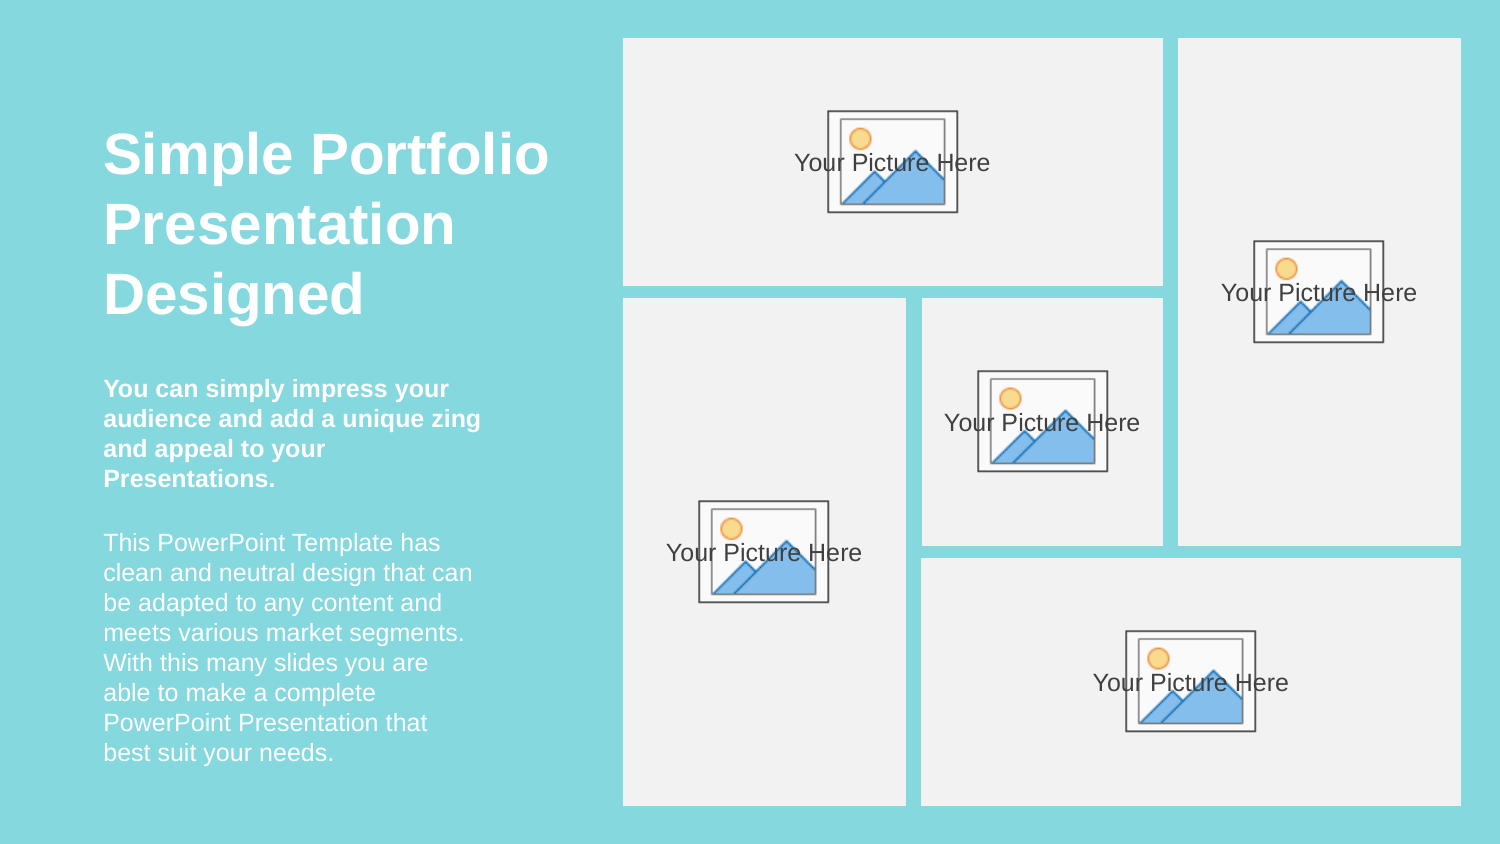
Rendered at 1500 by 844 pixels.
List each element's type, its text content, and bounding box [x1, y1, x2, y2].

picture [1177, 37, 1462, 546]
text_box This PowerPoint Template has clean and neutral design that can be adapted to any content and meets various market segments. With this many slides you are able to make a complete PowerPoint Presentation that best suit your needs. [88, 516, 496, 777]
picture [920, 557, 1462, 806]
picture [622, 37, 1164, 287]
picture [622, 297, 907, 806]
text_box Simple Portfolio Presentation Designed [88, 93, 583, 349]
picture [921, 297, 1164, 546]
text_box You can simply impress your audience and add a unique zing and appeal to your Presentations. [88, 365, 498, 500]
